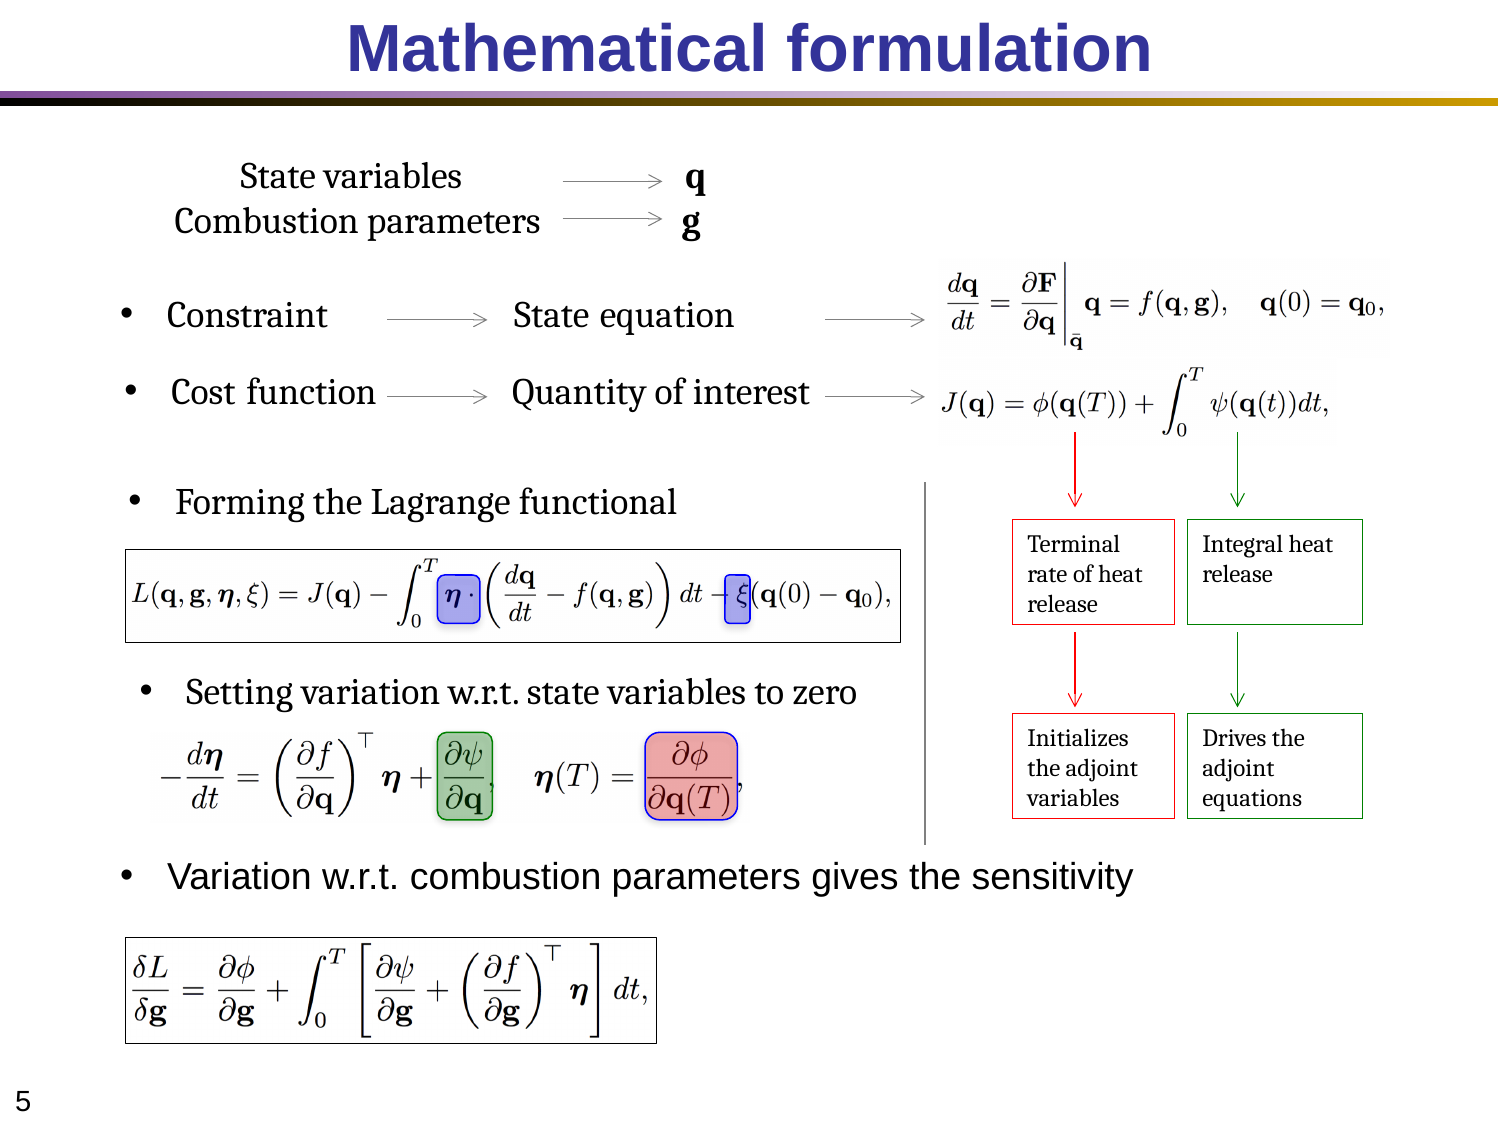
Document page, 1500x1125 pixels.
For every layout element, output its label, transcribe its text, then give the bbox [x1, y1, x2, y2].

text_box Setting variation w.r.t. state variables to zero [124, 659, 874, 719]
text_box Terminal rate of heat release [1012, 519, 1175, 625]
text_box Integral heat release [1187, 519, 1363, 625]
text_box State equation [499, 282, 751, 343]
text_box Forming the Lagrange functional [113, 469, 693, 530]
text_box State variables q Combustion parameters g [159, 143, 722, 249]
text_box Variation w.r.t. combustion parameters gives the sensitivity [105, 844, 1150, 905]
picture [124, 549, 901, 643]
picture [149, 732, 751, 824]
slide_number 5 [0, 1074, 350, 1125]
text_box Cost function [109, 359, 392, 419]
text_box Quantity of interest [497, 359, 826, 419]
title Mathematical formulation [0, 1, 1500, 88]
text_box Initializes the adjoint variables [1012, 713, 1175, 819]
picture [124, 937, 657, 1043]
text_box Constraint [105, 282, 344, 343]
picture [937, 257, 1391, 447]
text_box Drives the adjoint equations [1187, 713, 1363, 819]
